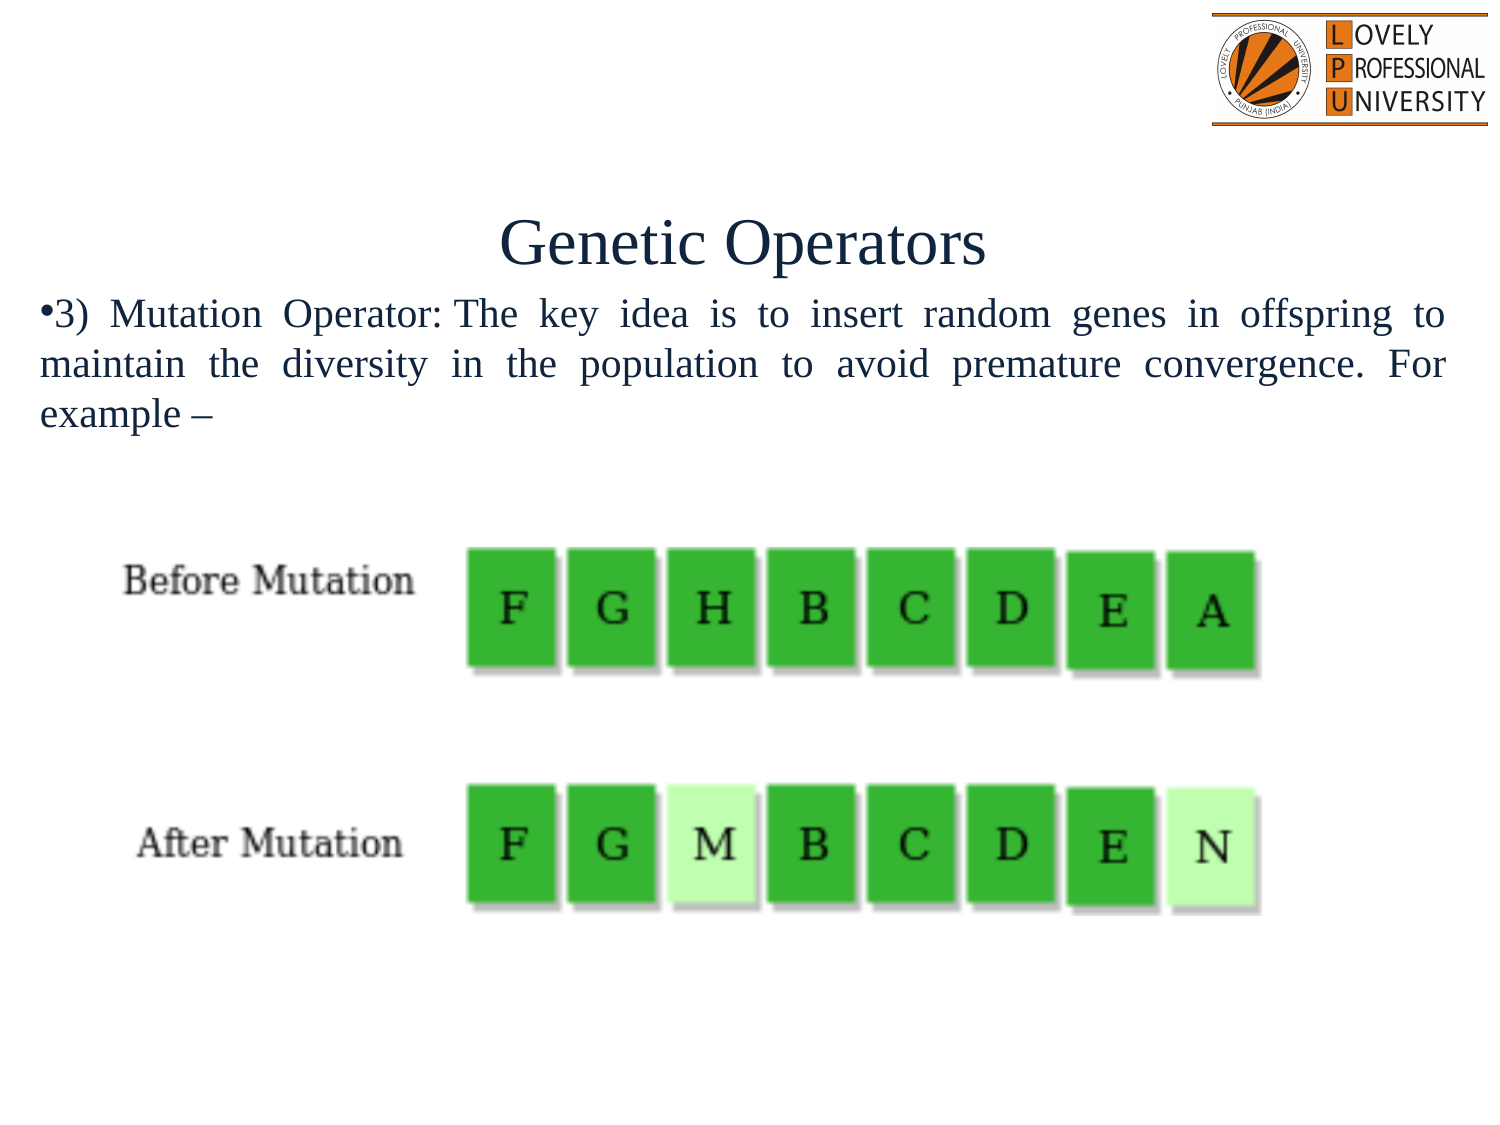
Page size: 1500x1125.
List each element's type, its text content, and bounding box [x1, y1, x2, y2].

subtitle Genetic Operators 3) Mutation Operator: The key idea is to insert random genes in offspring to maintain the diversity in the population to avoid premature convergence. For example – [24, 149, 1463, 1125]
picture [99, 462, 1363, 1001]
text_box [1212, 13, 1488, 126]
